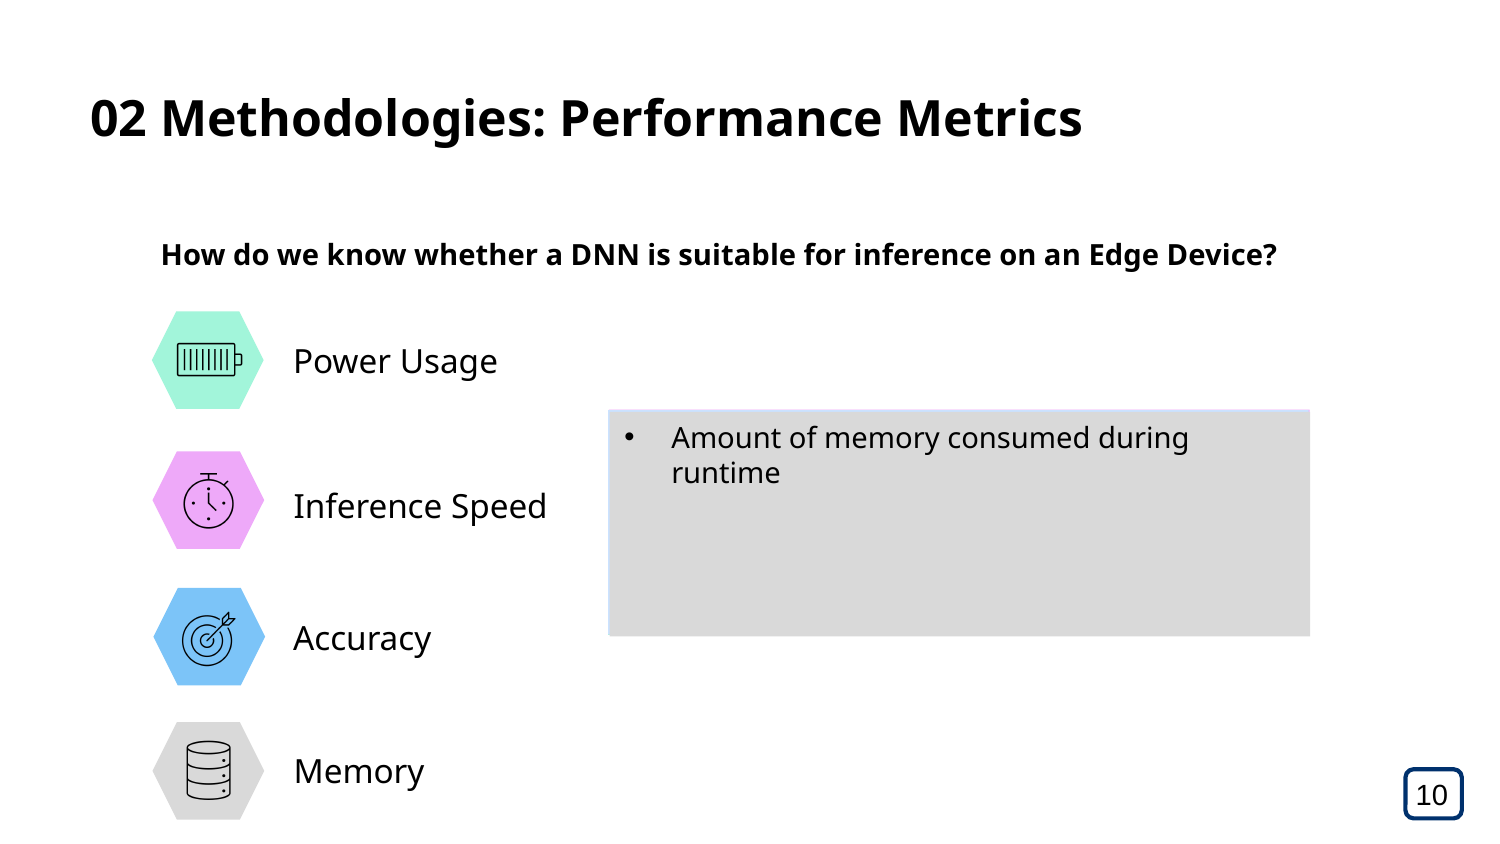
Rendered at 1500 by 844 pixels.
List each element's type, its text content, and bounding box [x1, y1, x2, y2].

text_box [151, 311, 1309, 408]
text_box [152, 411, 1311, 820]
text_box How do we know whether a DNN is suitable for inference on an Edge Device? [145, 228, 1389, 279]
title 02 Methodologies: Performance Metrics [75, 67, 1427, 162]
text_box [1400, 768, 1476, 820]
